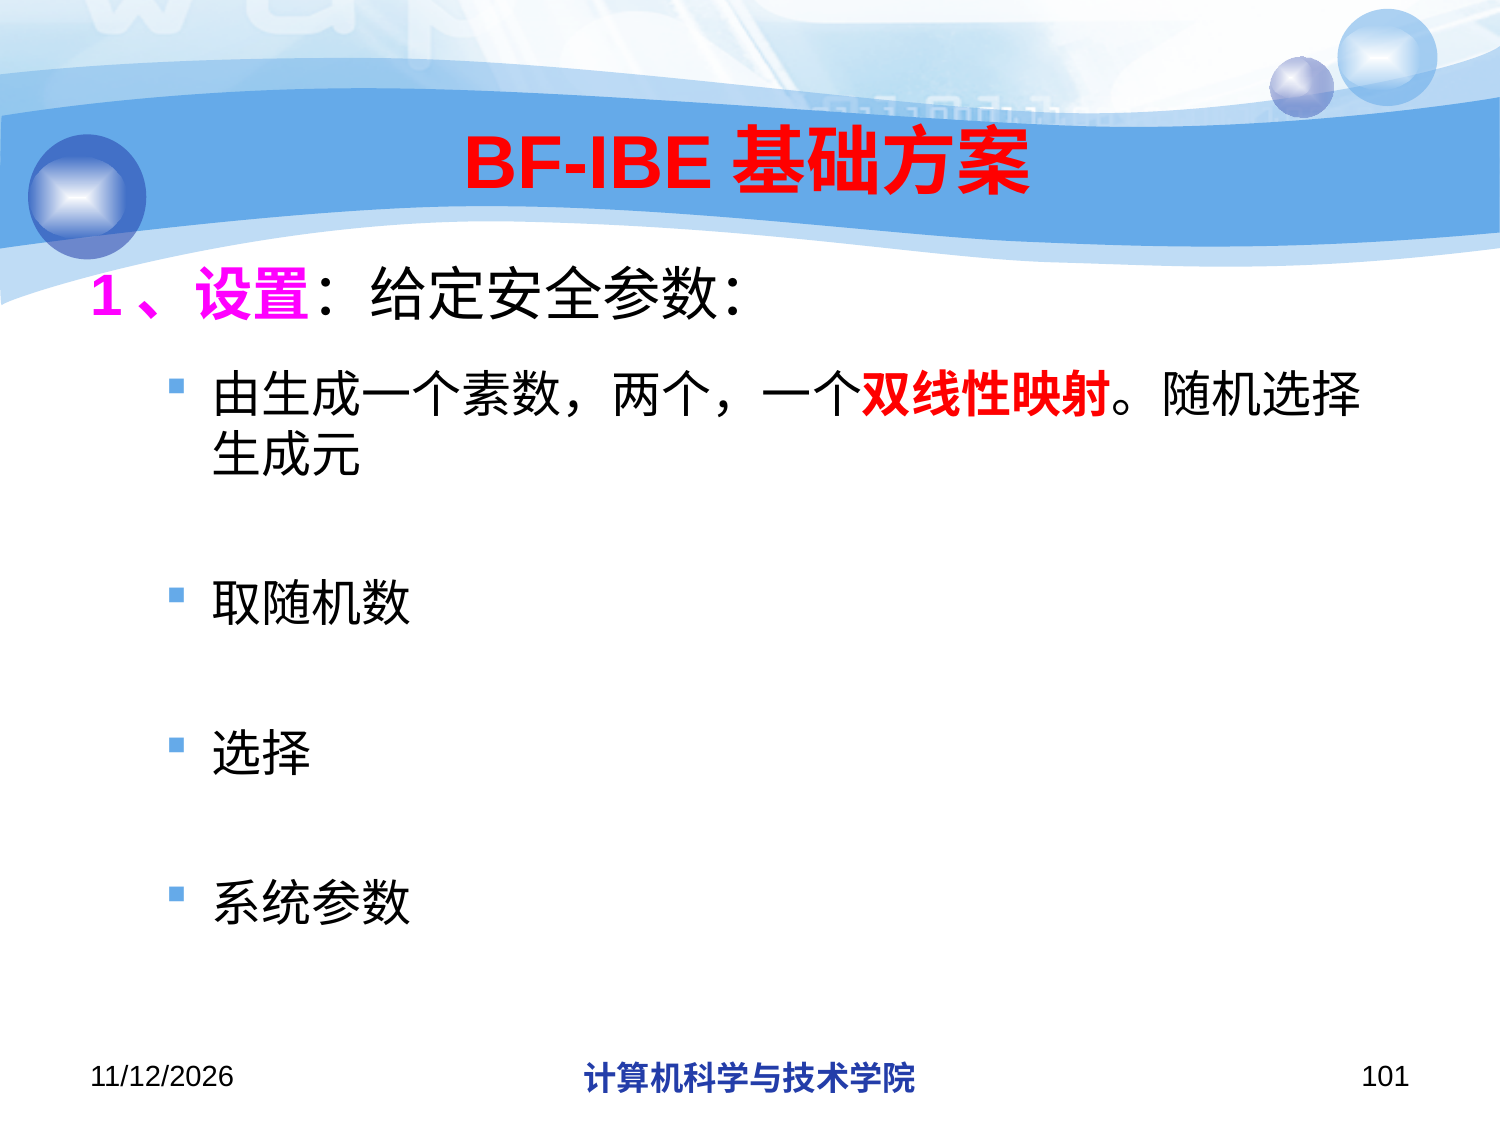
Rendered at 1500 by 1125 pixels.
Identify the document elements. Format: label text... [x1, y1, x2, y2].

picture [0, 0, 1500, 112]
slide_number 101 [1074, 1049, 1426, 1103]
title BF-IBE基础方案 [149, 112, 1363, 206]
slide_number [74, 1049, 426, 1103]
footer 计算机科学与技术学院 [512, 1049, 988, 1103]
